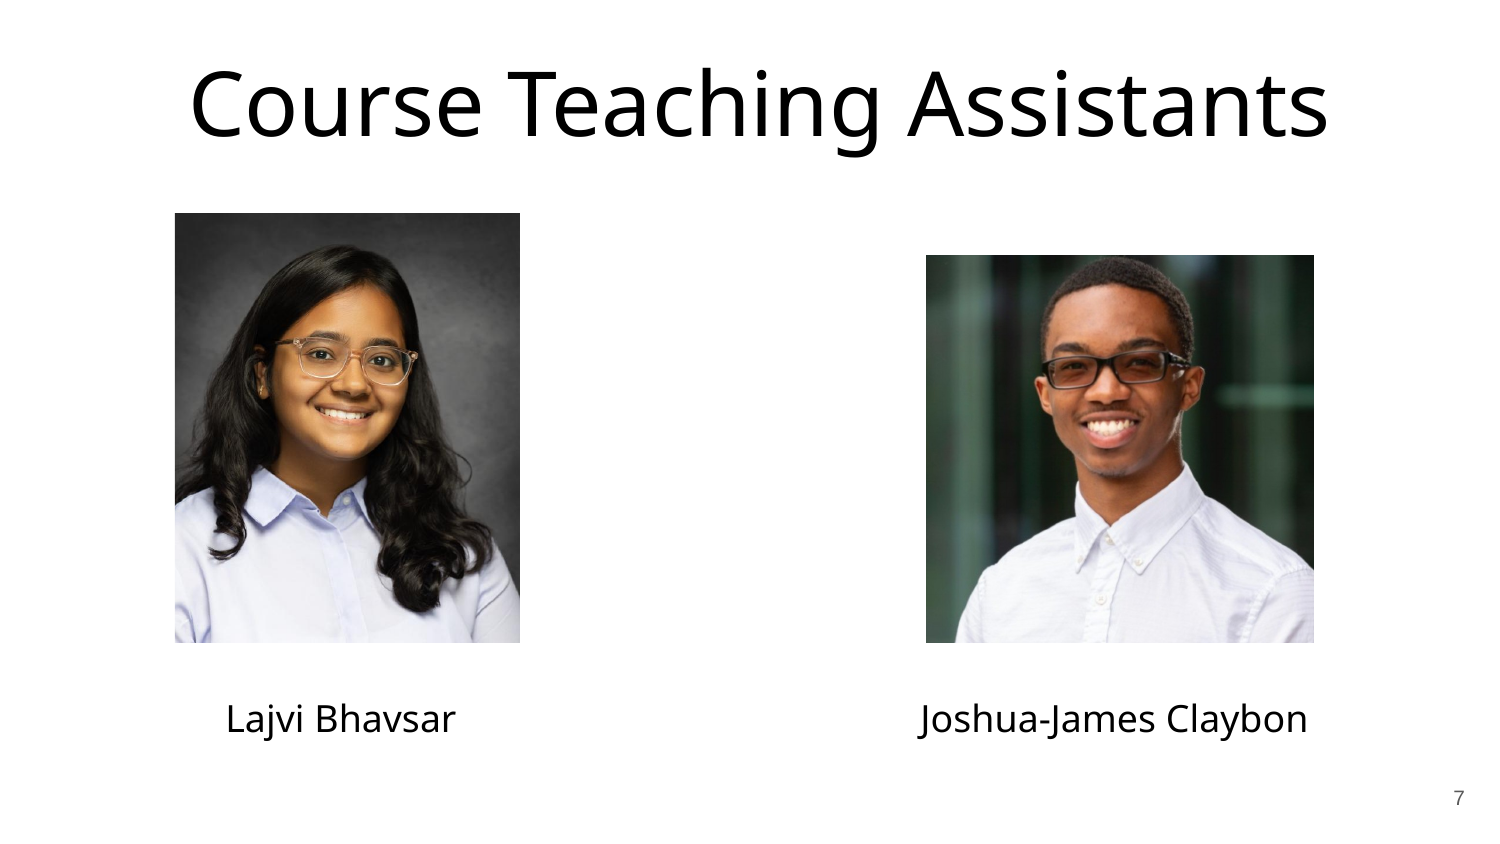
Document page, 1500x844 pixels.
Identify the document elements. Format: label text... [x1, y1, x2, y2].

picture [926, 254, 1314, 643]
title Course Teaching Assistants [61, 31, 1459, 243]
text_box Lajvi Bhavsar [210, 679, 587, 748]
picture [174, 212, 521, 643]
text_box Joshua-James Claybon [905, 679, 1335, 748]
slide_number ‹#› [1389, 764, 1480, 830]
